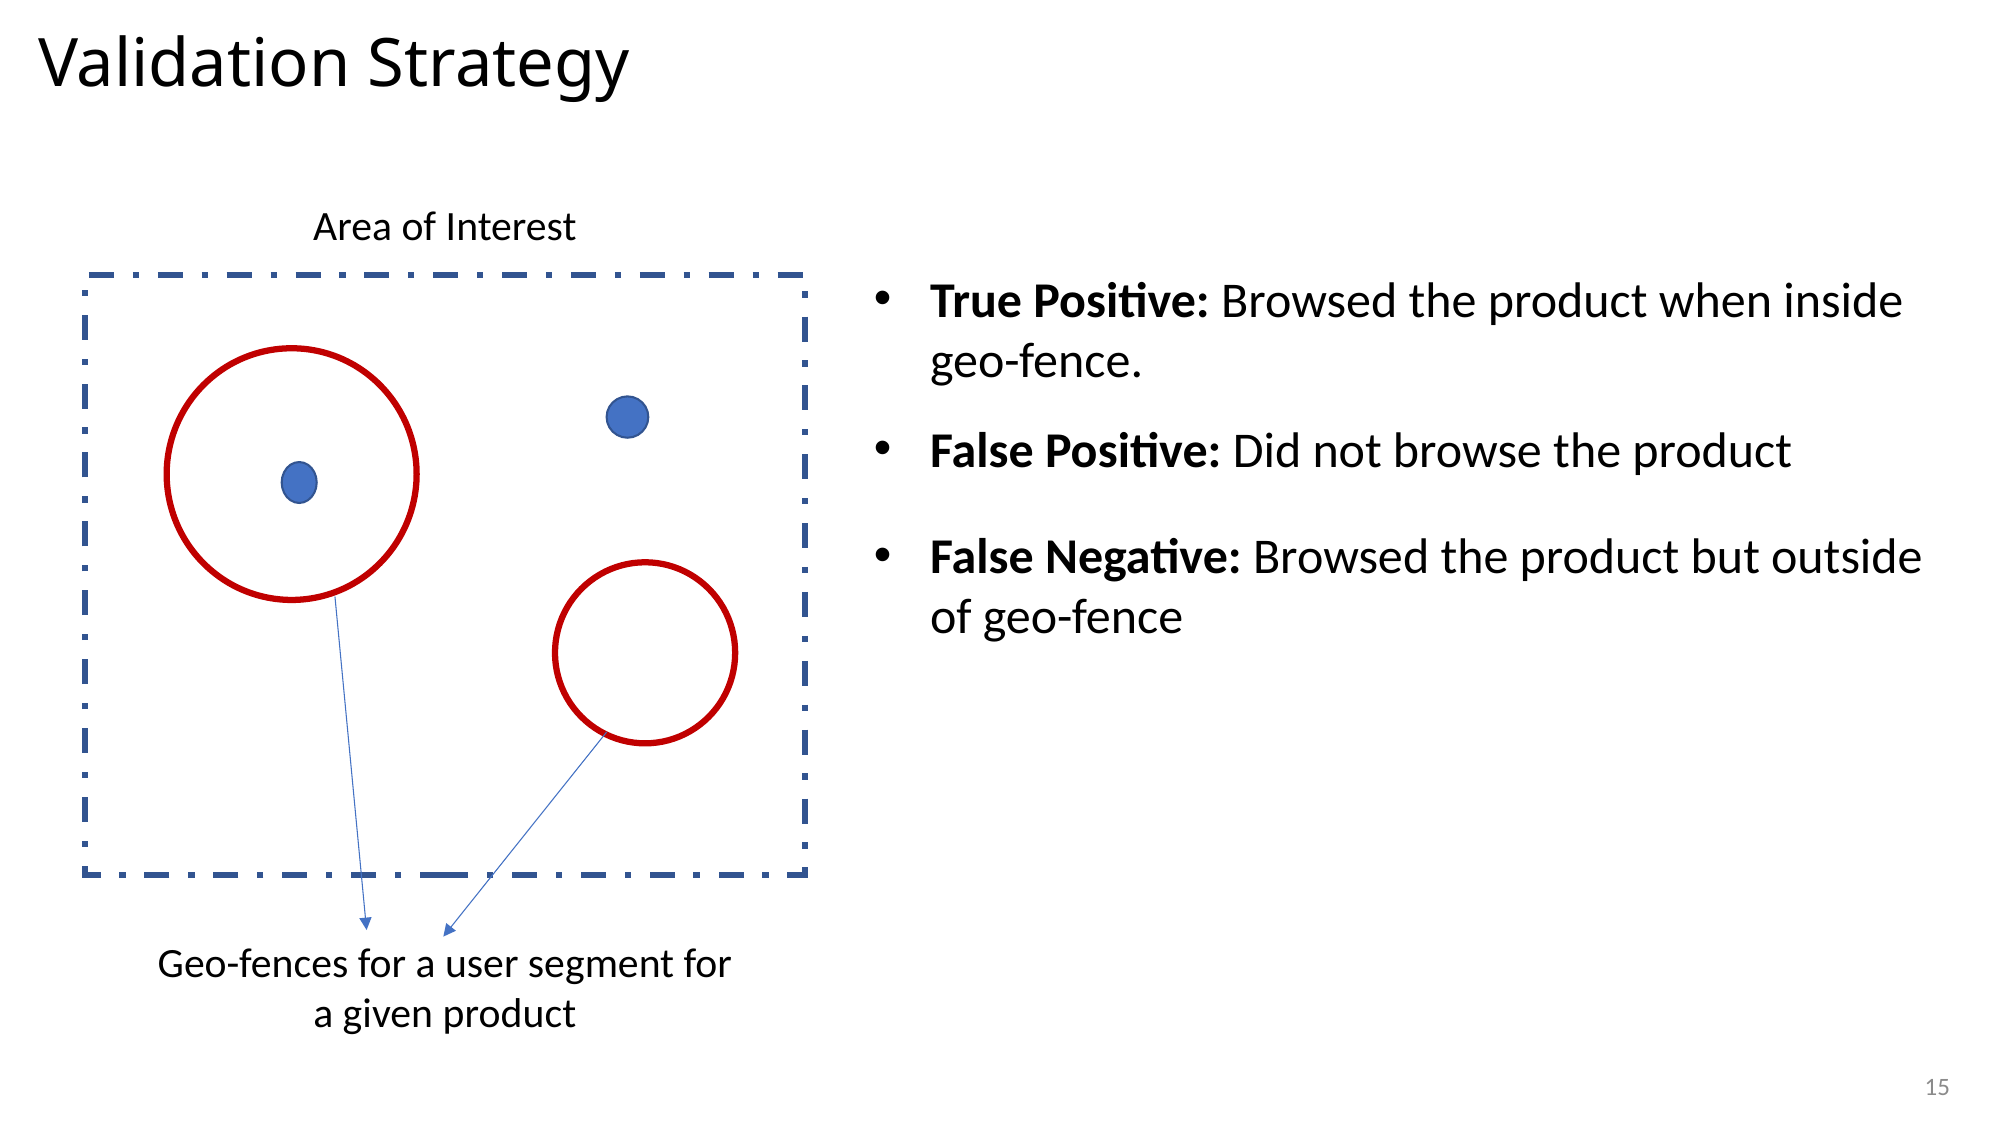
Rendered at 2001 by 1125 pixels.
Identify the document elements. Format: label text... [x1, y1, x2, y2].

text_box [280, 461, 318, 505]
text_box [443, 732, 607, 937]
text_box [165, 347, 418, 601]
text_box [553, 561, 737, 745]
text_box [605, 395, 650, 439]
text_box True Positive: Browsed the product when inside geo-fence. [859, 260, 1985, 395]
slide_number 15 [1901, 1055, 1973, 1116]
text_box False Positive: Did not browse the product [859, 410, 1973, 486]
text_box [84, 274, 806, 876]
text_box Area of Interest [241, 191, 649, 256]
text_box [334, 596, 367, 930]
text_box False Negative: Browsed the product but outside of geo-fence [859, 516, 1973, 652]
title Validation Strategy [23, 20, 1974, 109]
text_box Geo-fences for a user segment for a given product [142, 928, 748, 1044]
